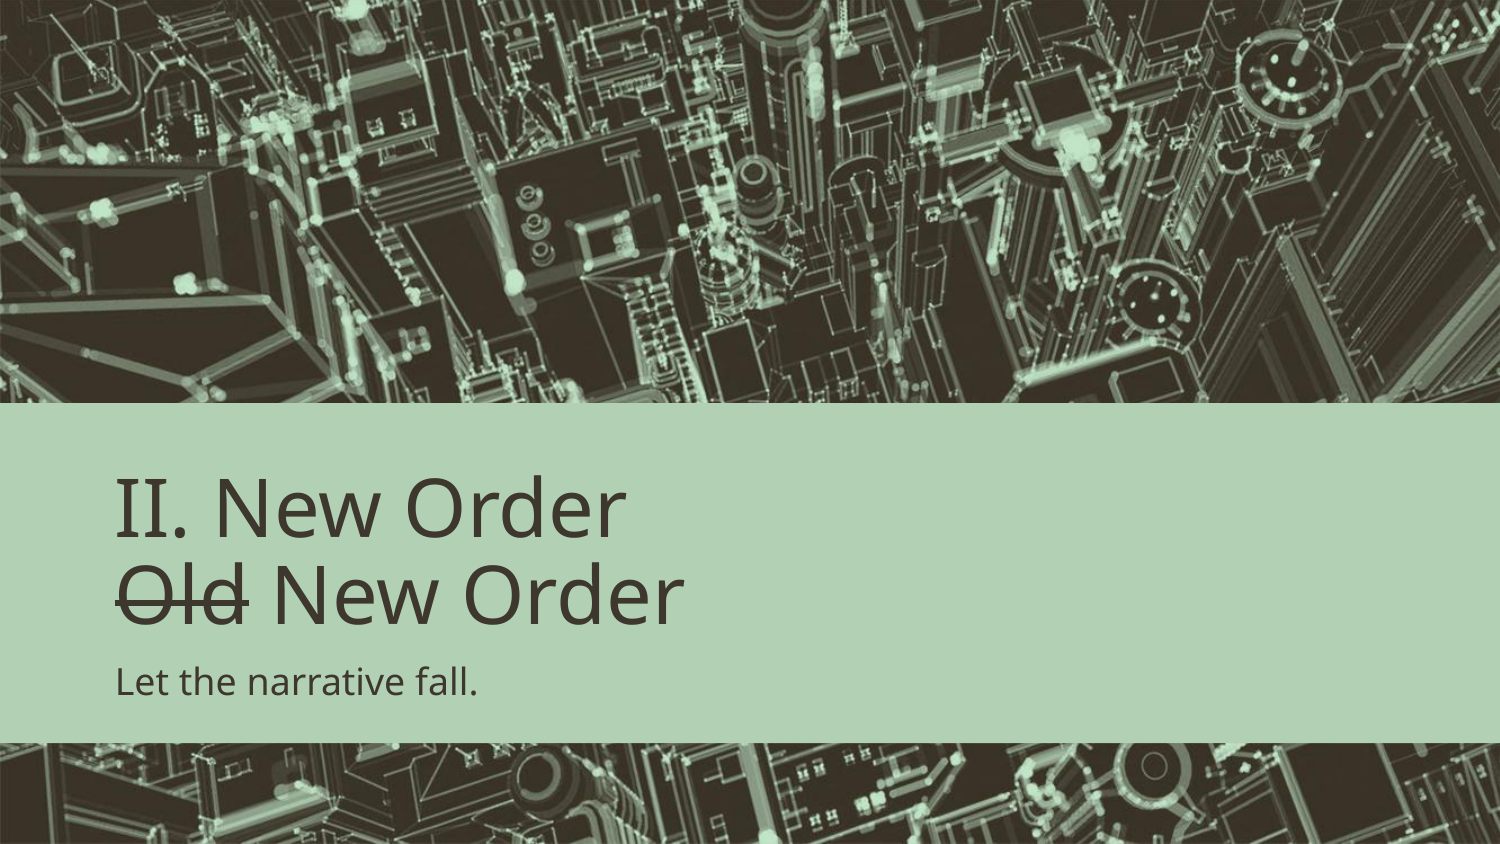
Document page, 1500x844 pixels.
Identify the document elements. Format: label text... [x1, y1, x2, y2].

picture [0, 744, 1500, 844]
picture [0, 0, 1500, 403]
list Let the narrative fall. [103, 656, 1285, 716]
title II. New Order Old New Order [103, 421, 1285, 649]
